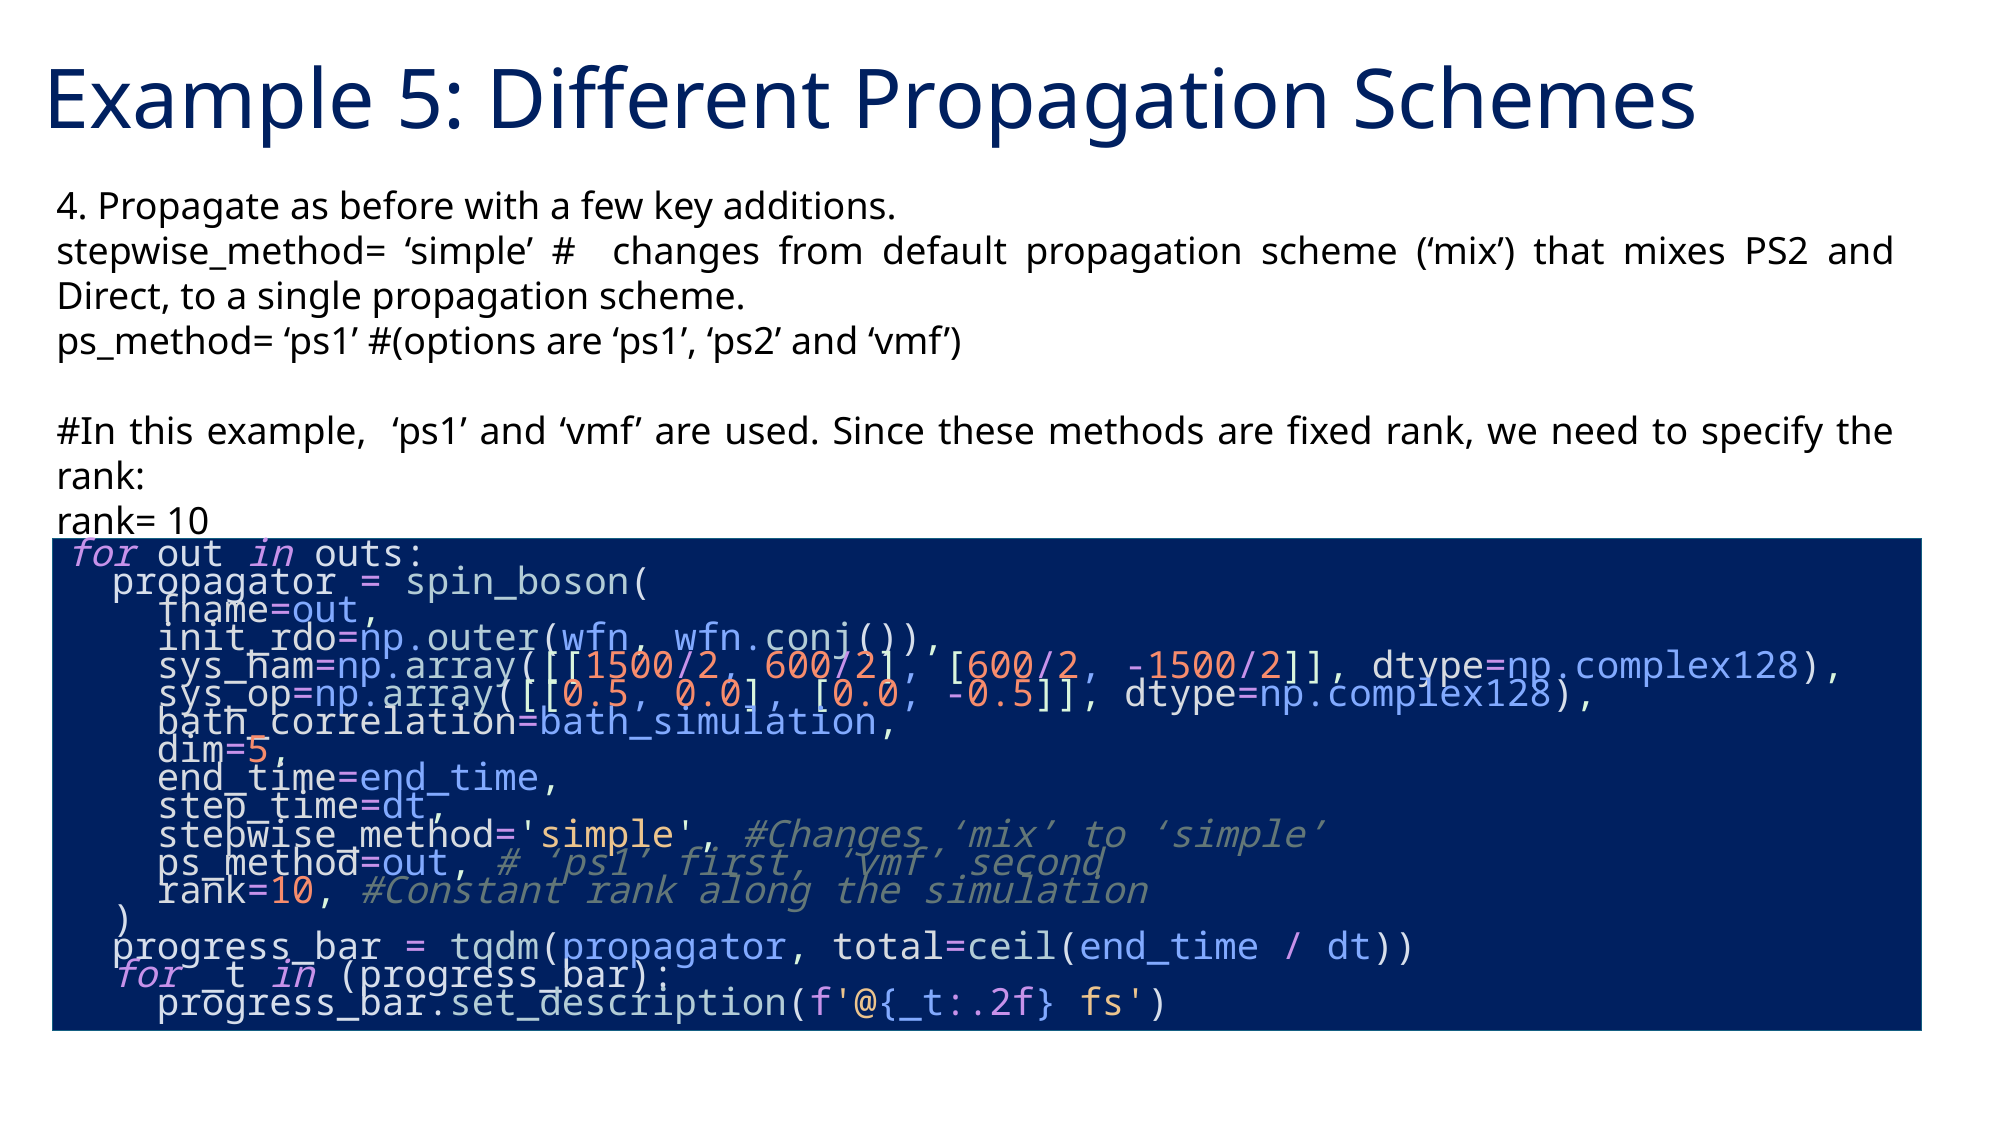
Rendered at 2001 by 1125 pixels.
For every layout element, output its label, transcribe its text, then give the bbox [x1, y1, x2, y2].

text_box Example 5: Different Propagation Schemes [28, 48, 1754, 155]
text_box 4. Propagate as before with a few key additions. stepwise_method= ‘simple’ # changes from default propagation scheme (‘mix’) that mixes PS2 and Direct, to a single propagation scheme. ps_method= ‘ps1’ #(options are ‘ps1’, ‘ps2’ and ‘vmf’) #In this example, ‘ps1’ and ‘vmf’ are used. Since these methods are fixed rank, we need to specify the rank: rank= 10 [41, 174, 1911, 550]
text_box for out in outs: propagator = spin_boson( fname=out, init_rdo=np.outer(wfn, wfn.conj()), sys_ham=np.array([[1500/2, 600/2], [600/2, -1500/2]], dtype=np.complex128), sys_op=np.array([[0.5, 0.0], [0.0, -0.5]], dtype=np.complex128), bath_correlation=bath_simulation, dim=5, end_time=end_time, step_time=dt, stepwise_method='simple', #Changes ‘mix’ to ‘simple’ ps_method=out, # ‘ps1’ first, ‘vmf’ second rank=10, #Constant rank along the simulation ) progress_bar = tqdm(propagator, total=ceil(end_time / dt)) for _t in (progress_bar): progress_bar.set_description(f'@{_t:.2f} fs') [52, 538, 1922, 1031]
